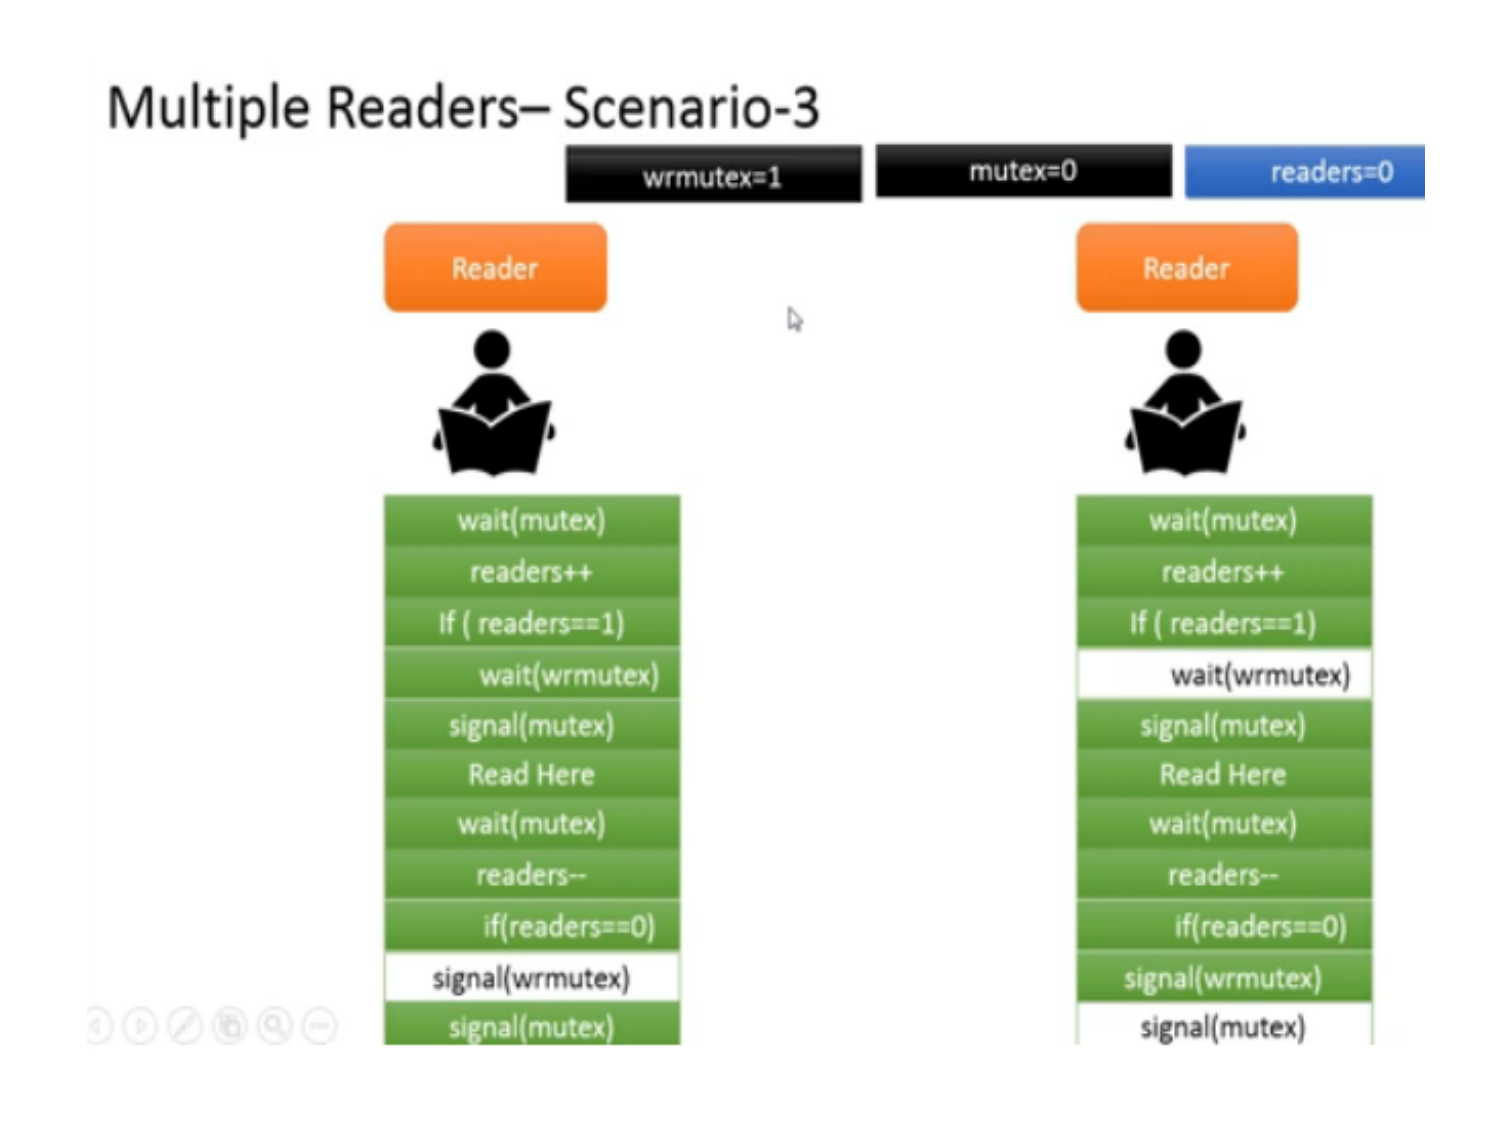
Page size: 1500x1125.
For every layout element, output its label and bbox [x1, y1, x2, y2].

picture [87, 62, 1426, 1051]
